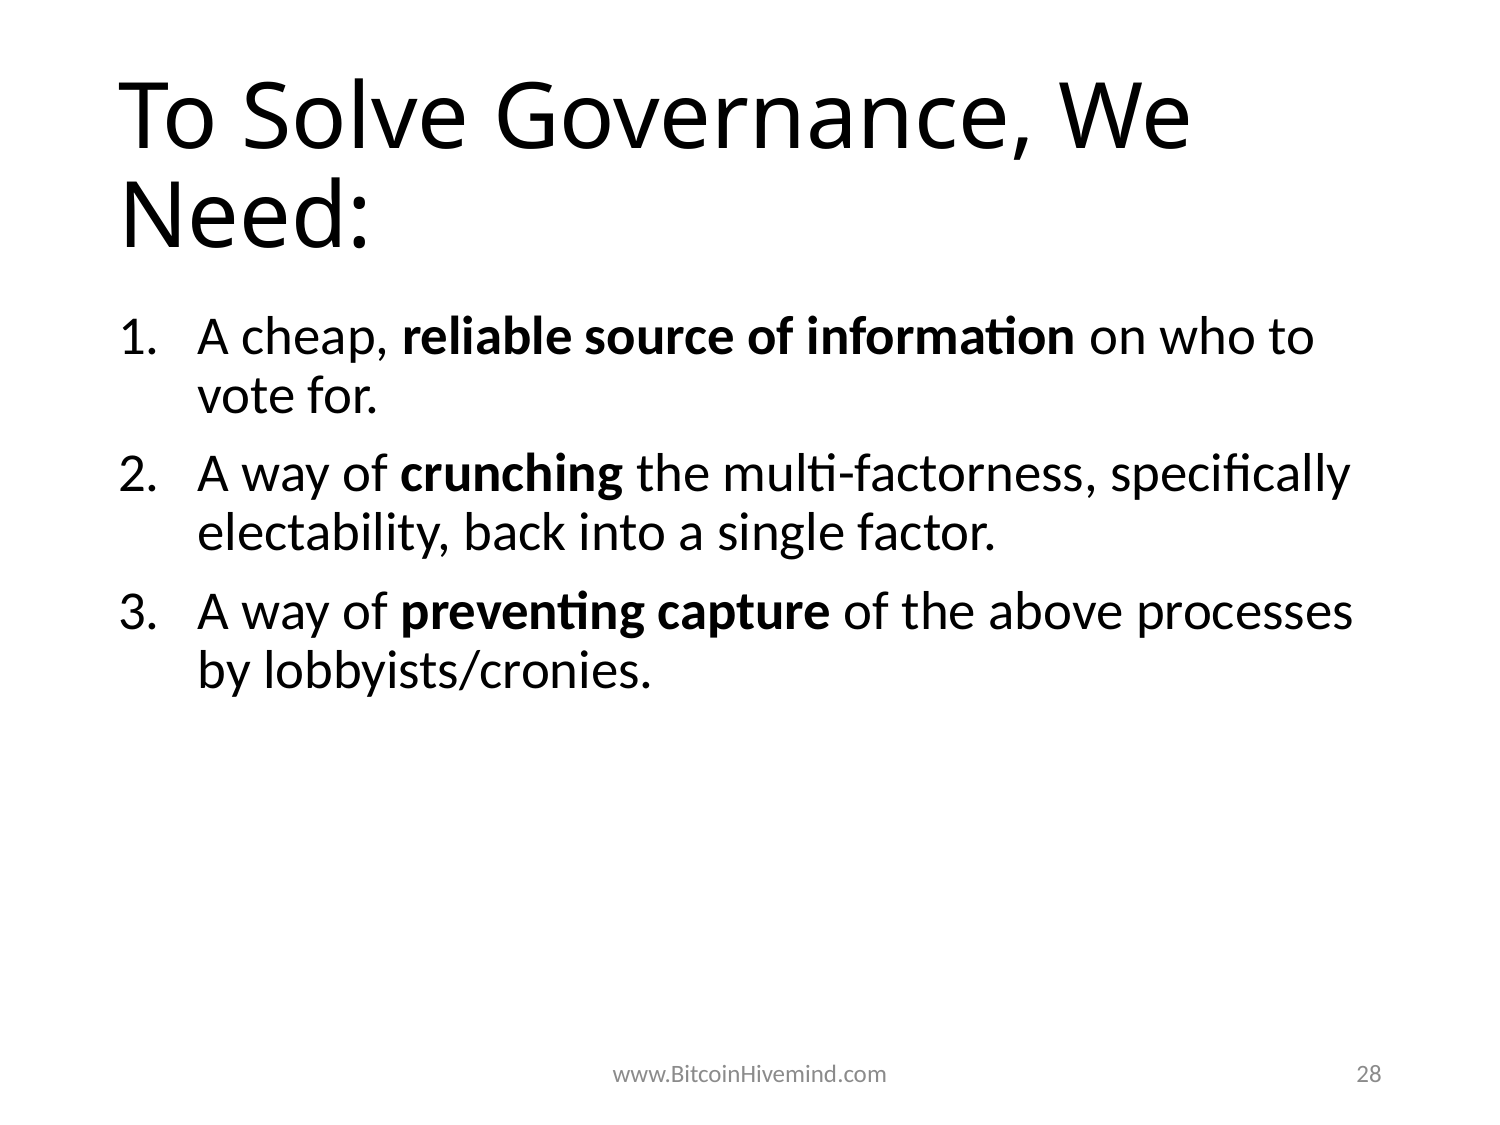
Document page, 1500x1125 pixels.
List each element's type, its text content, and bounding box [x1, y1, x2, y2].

list A cheap, reliable source of information on who to vote for. A way of crunching the multi-factorness, specifically electability, back into a single factor. A way of preventing capture of the above processes by lobbyists/cronies. [103, 299, 1432, 709]
footer www.BitcoinHivemind.com [496, 1042, 1004, 1103]
slide_number 28 [1059, 1042, 1397, 1103]
title To Solve Governance, We Need: [103, 59, 1397, 278]
